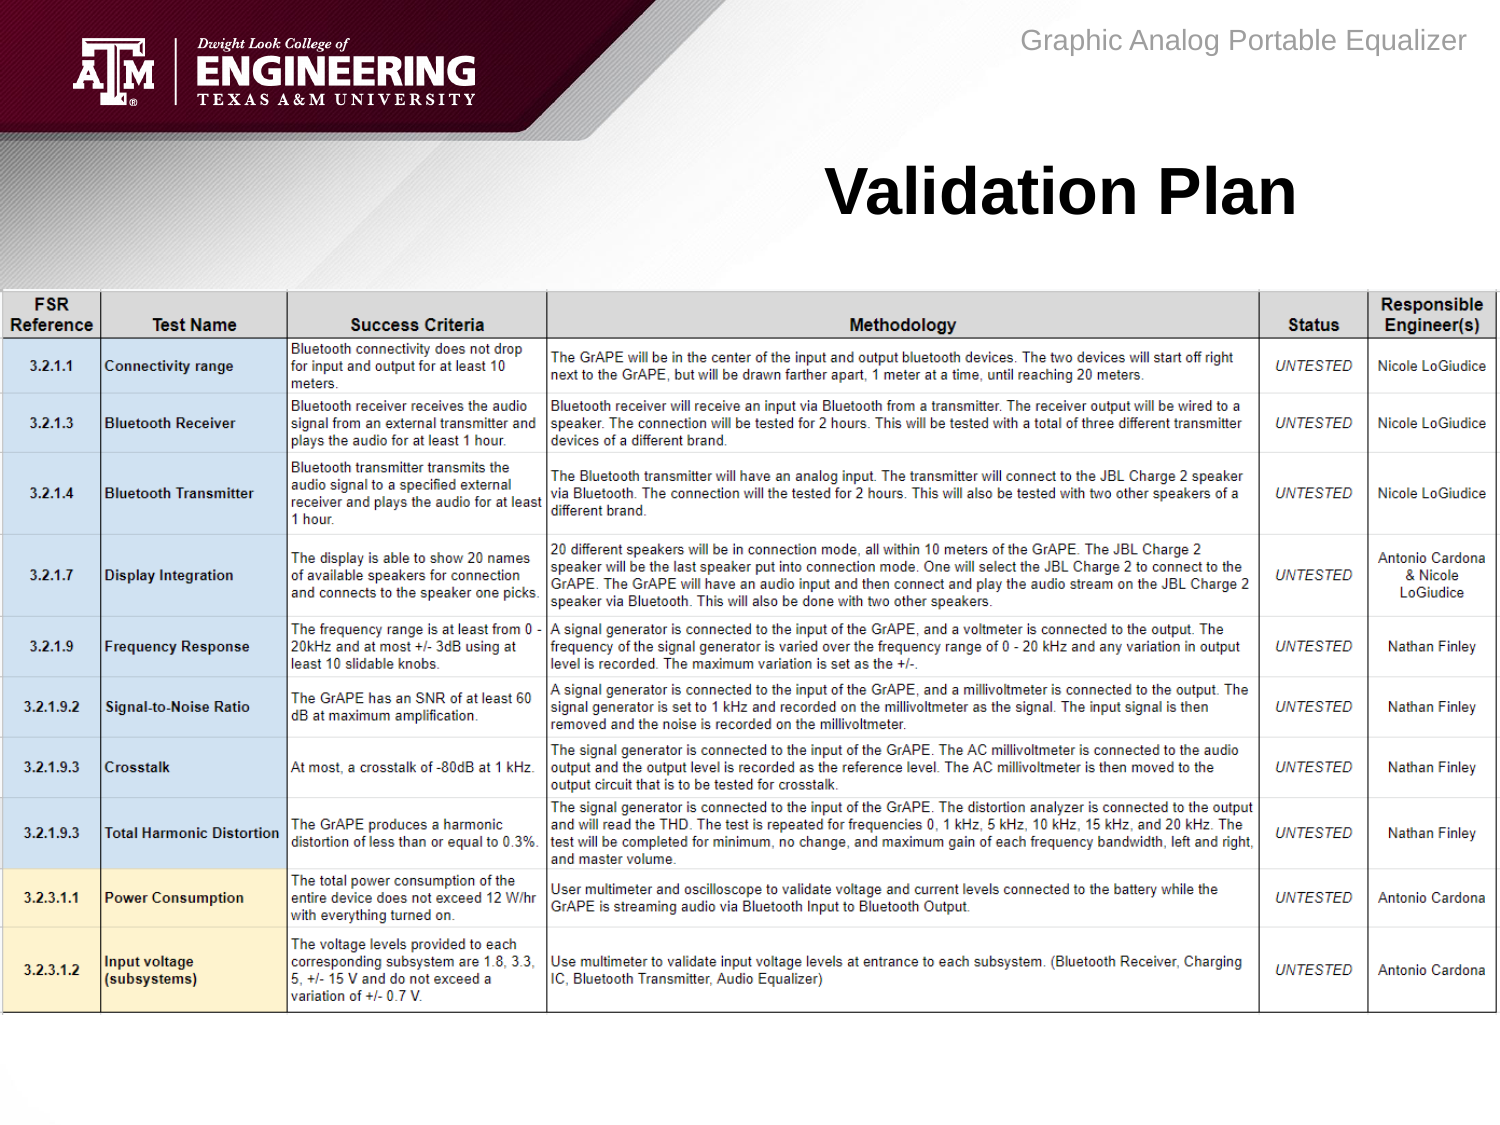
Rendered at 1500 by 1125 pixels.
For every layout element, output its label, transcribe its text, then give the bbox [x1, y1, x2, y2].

title Validation Plan [124, 121, 1475, 254]
text_box Graphic Analog Portable Equalizer [1005, 6, 1487, 72]
picture [0, 0, 1500, 1125]
